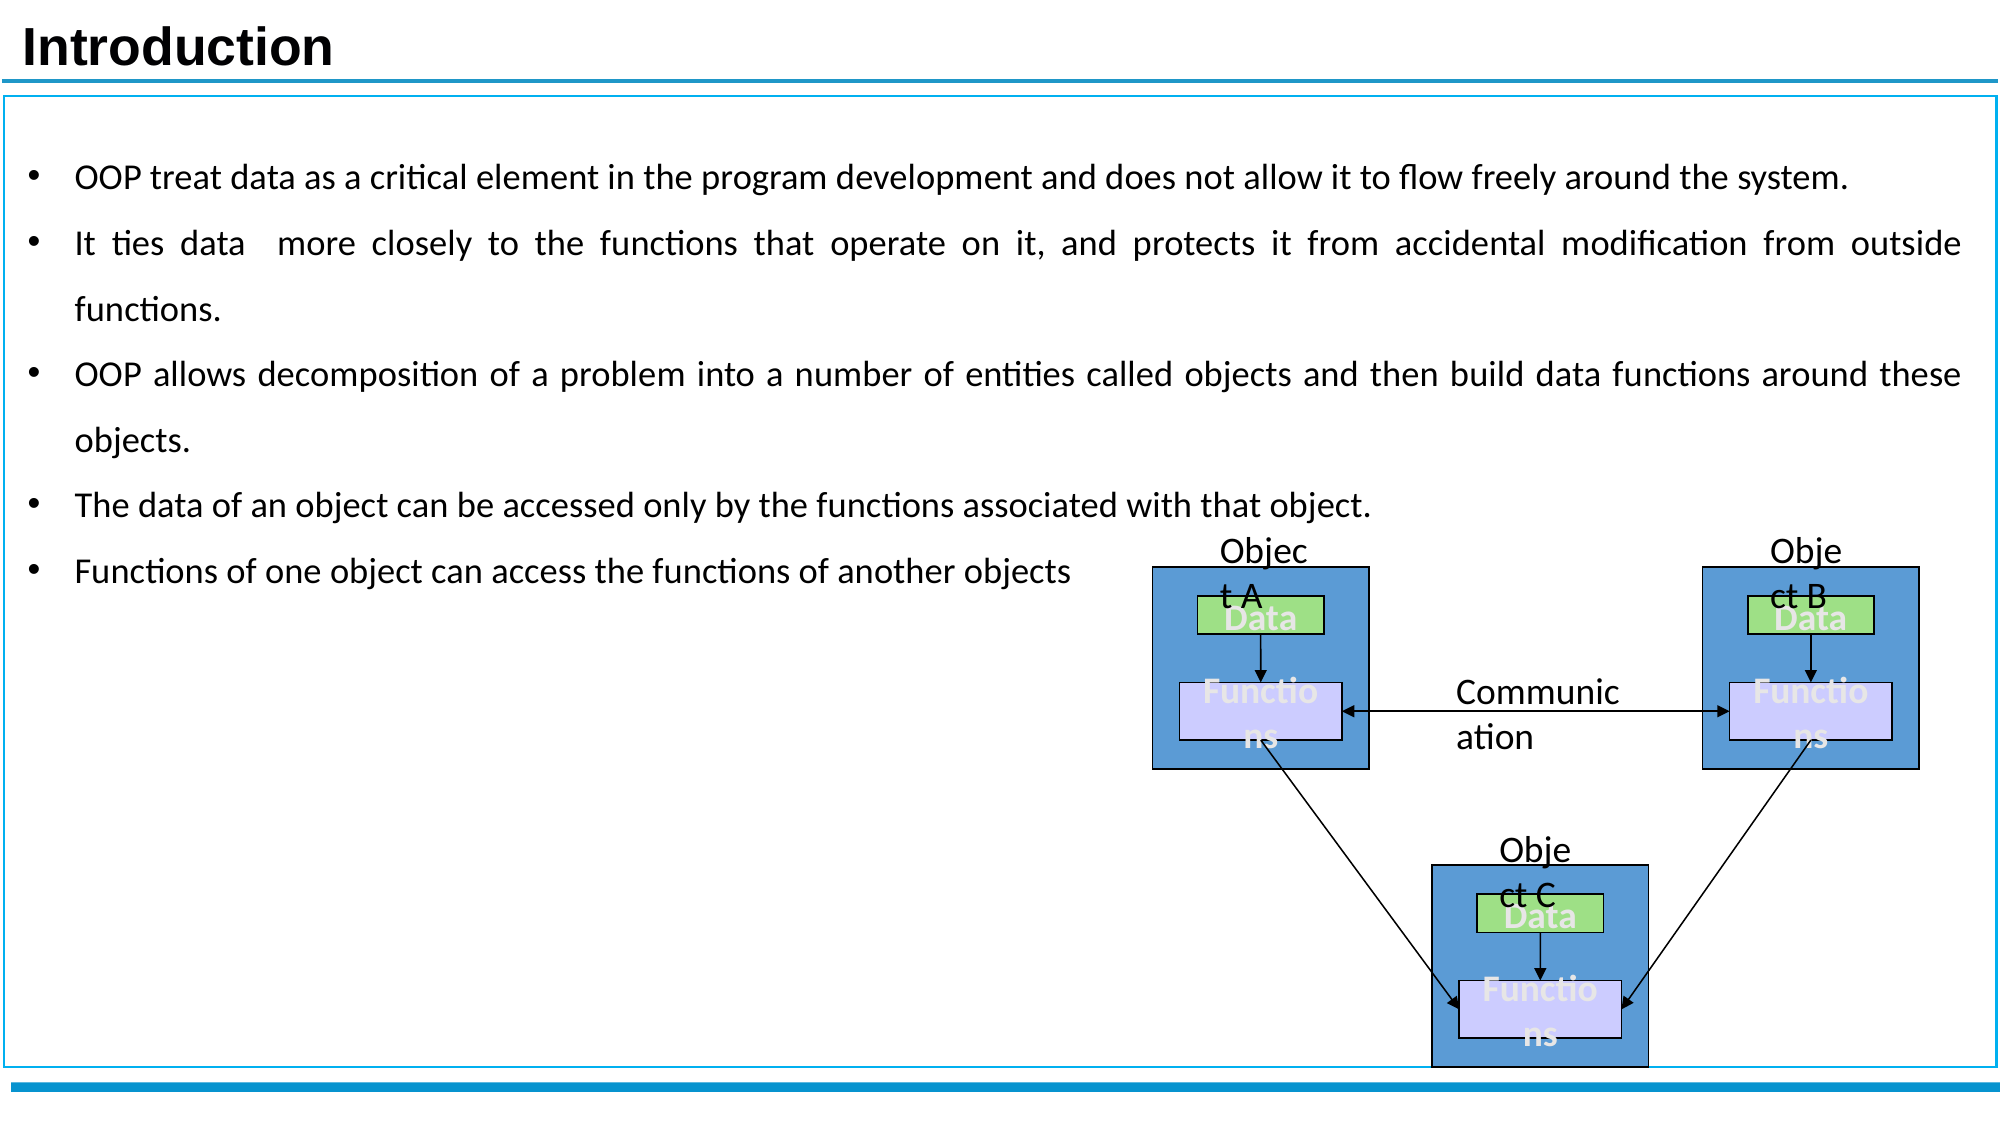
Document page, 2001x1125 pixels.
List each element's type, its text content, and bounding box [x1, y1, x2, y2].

text_box [11, 1082, 2000, 1092]
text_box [3, 96, 1997, 1068]
text_box Introduction [20, 11, 791, 76]
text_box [1152, 518, 1920, 1068]
